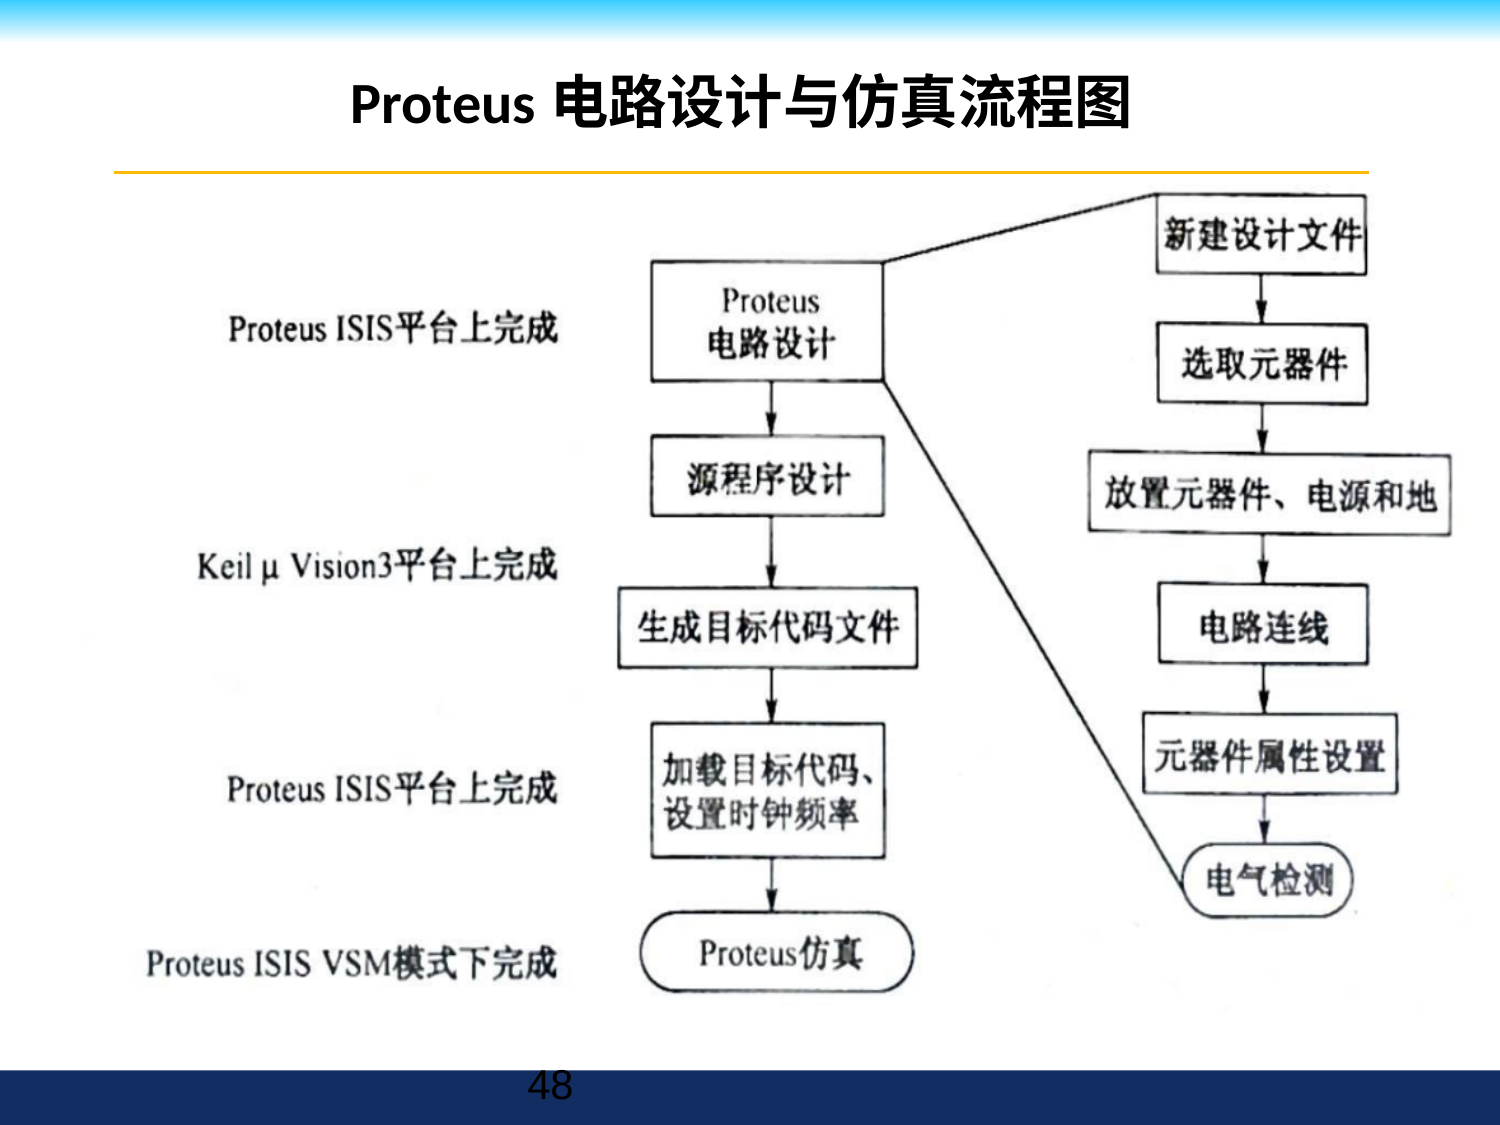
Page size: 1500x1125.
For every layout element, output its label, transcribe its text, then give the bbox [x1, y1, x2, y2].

footer 48 [512, 1050, 988, 1125]
picture [17, 174, 1483, 1012]
title Proteus电路设计与仿真流程图 [112, 50, 1372, 150]
